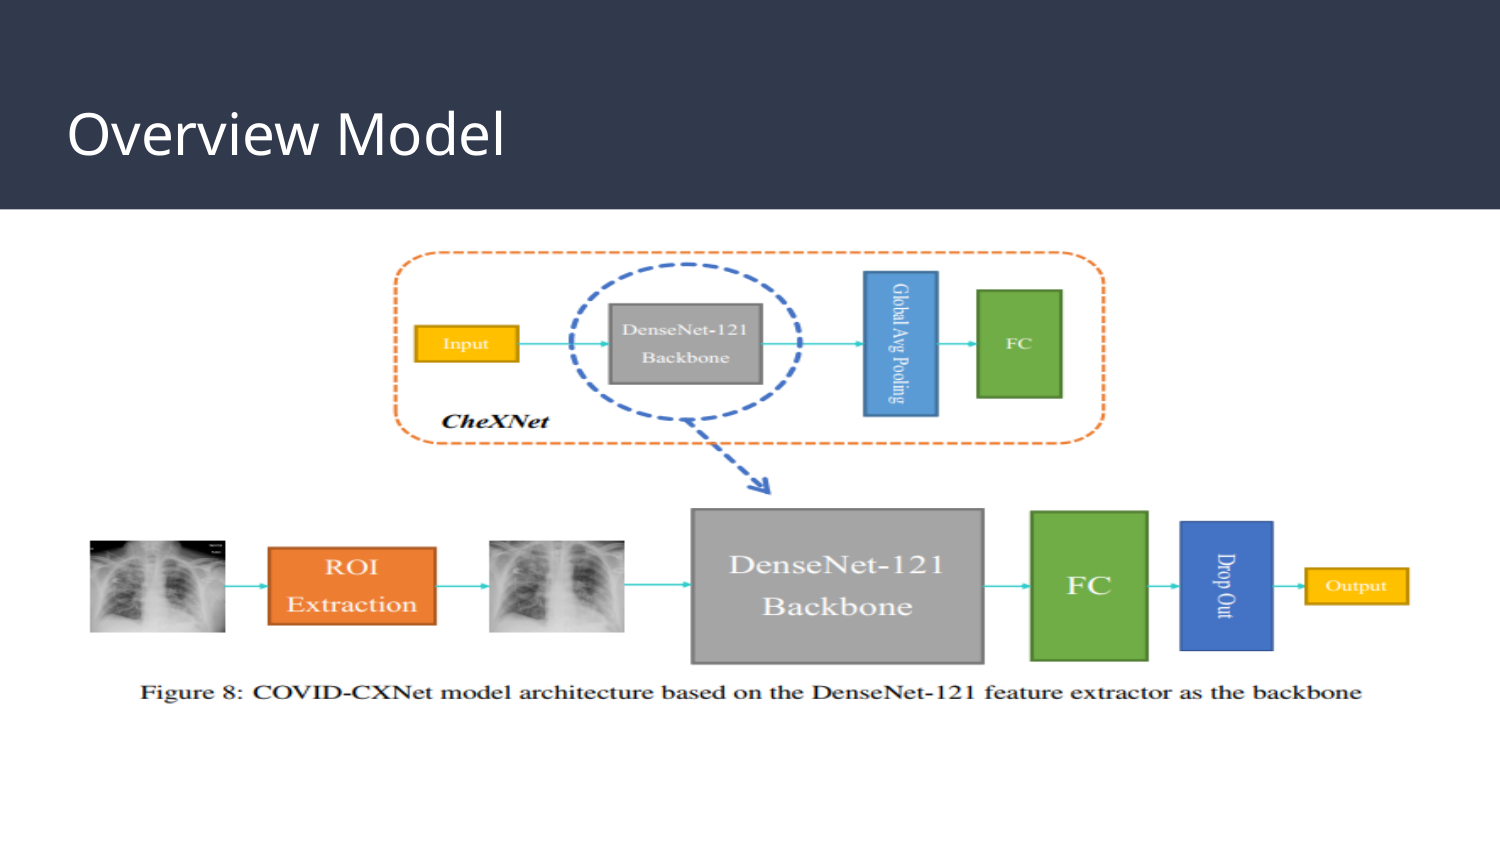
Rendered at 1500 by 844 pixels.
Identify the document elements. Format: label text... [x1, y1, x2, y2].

title Overview Model [51, 82, 1449, 185]
picture [65, 215, 1435, 729]
